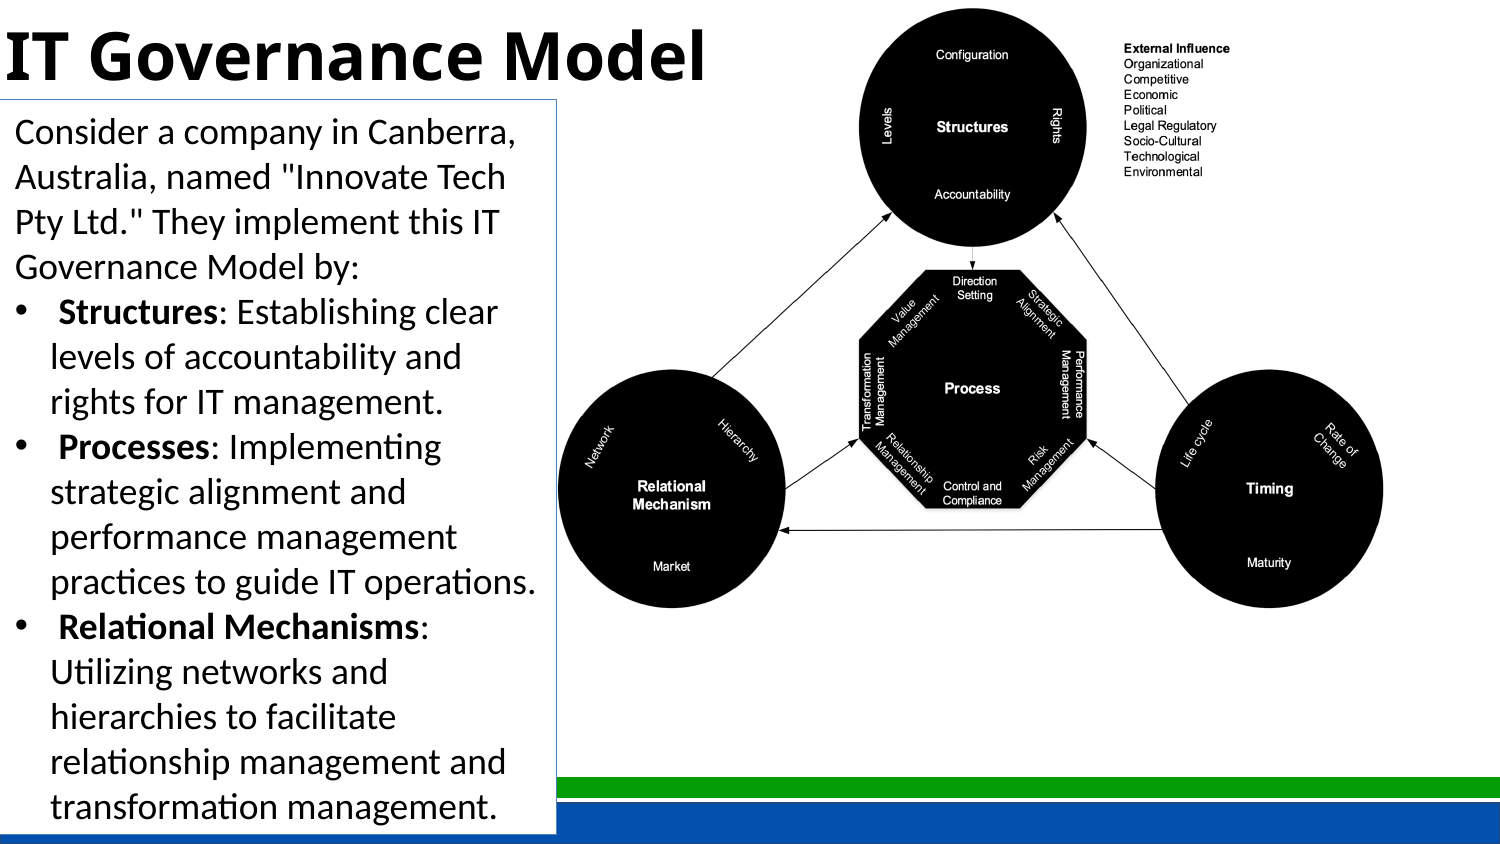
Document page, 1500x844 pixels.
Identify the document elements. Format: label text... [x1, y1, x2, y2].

picture [458, 0, 1500, 635]
text_box [0, 803, 1500, 844]
text_box IT Governance Model [5, 0, 456, 94]
text_box [557, 777, 1500, 798]
text_box Consider a company in Canberra, Australia, named "Innovate Tech Pty Ltd." They implement this IT Governance Model by: Structures: Establishing clear levels of accountability and rights for IT management. Processes: Implementing strategic alignment and performance management practices to guide IT operations. Relational Mechanisms: Utilizing networks and hierarchies to facilitate relationship management and transformation management. [0, 99, 557, 835]
